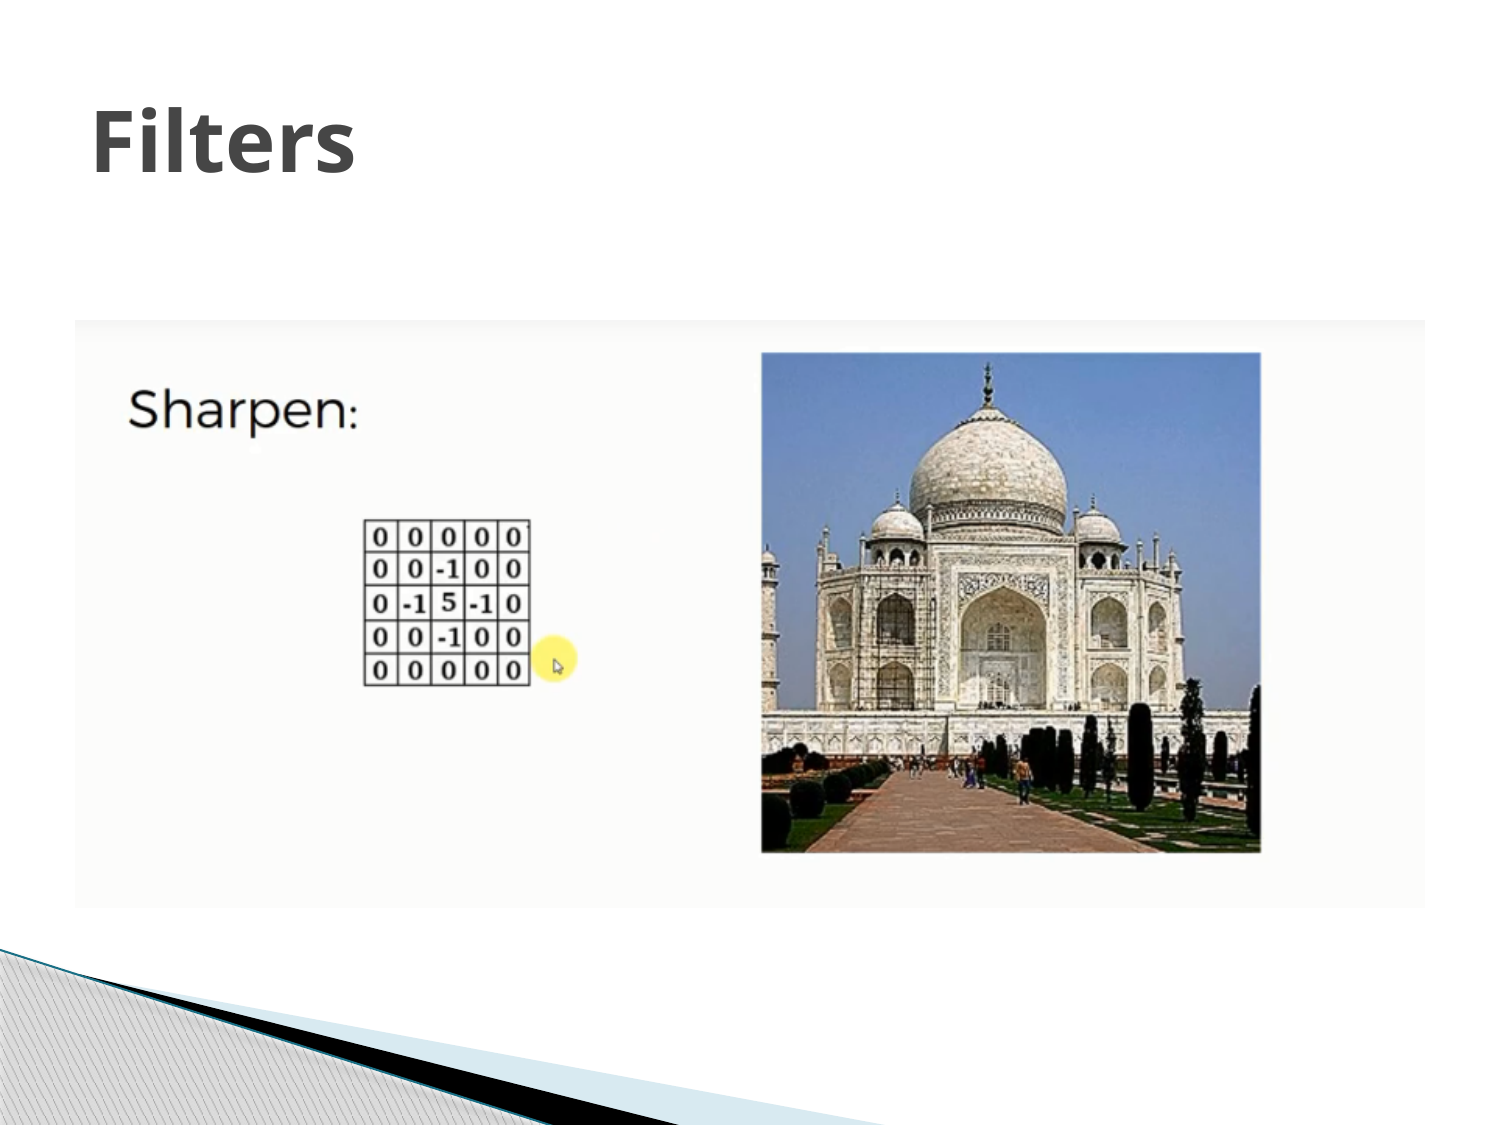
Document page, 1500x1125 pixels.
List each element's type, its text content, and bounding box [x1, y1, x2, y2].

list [74, 320, 1426, 908]
title Filters [75, 45, 1425, 233]
